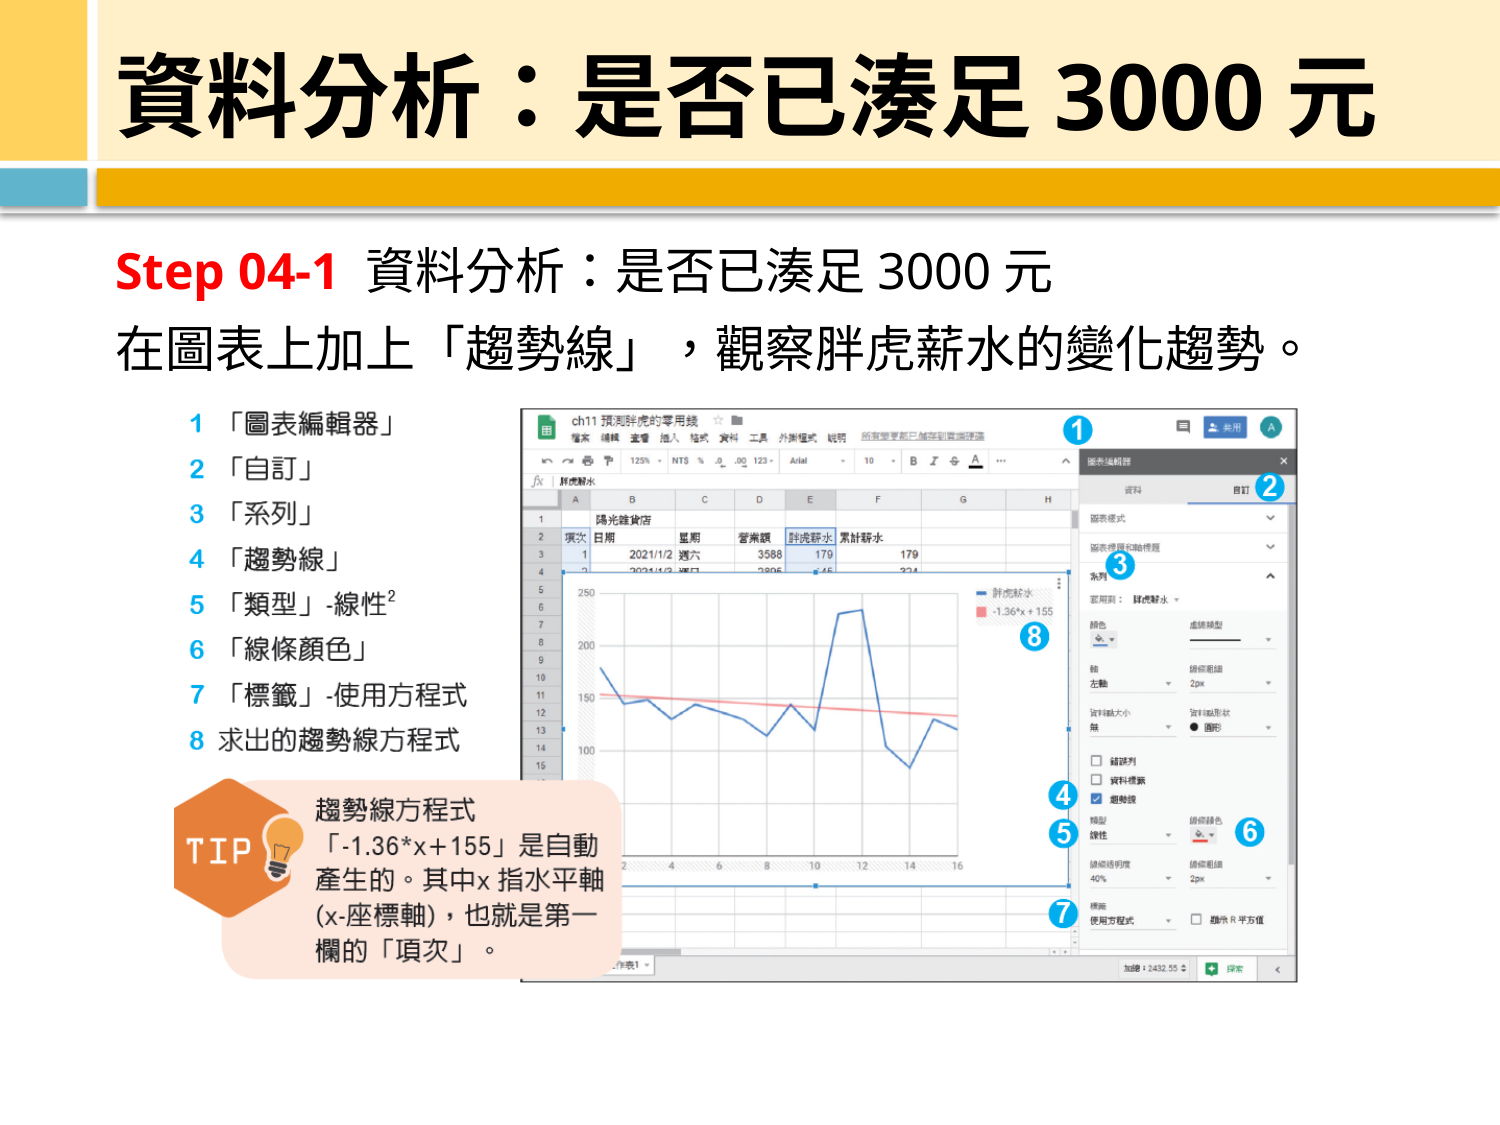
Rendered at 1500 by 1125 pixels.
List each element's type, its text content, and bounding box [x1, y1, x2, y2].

list Step 04-1 資料分析：是否已湊足3000元 在圖表上加上「趨勢線」，觀察胖虎薪水的變化趨勢。 [100, 231, 1438, 1024]
picture [174, 399, 1310, 997]
title 資料分析：是否已湊足3000元 [100, 26, 1438, 161]
